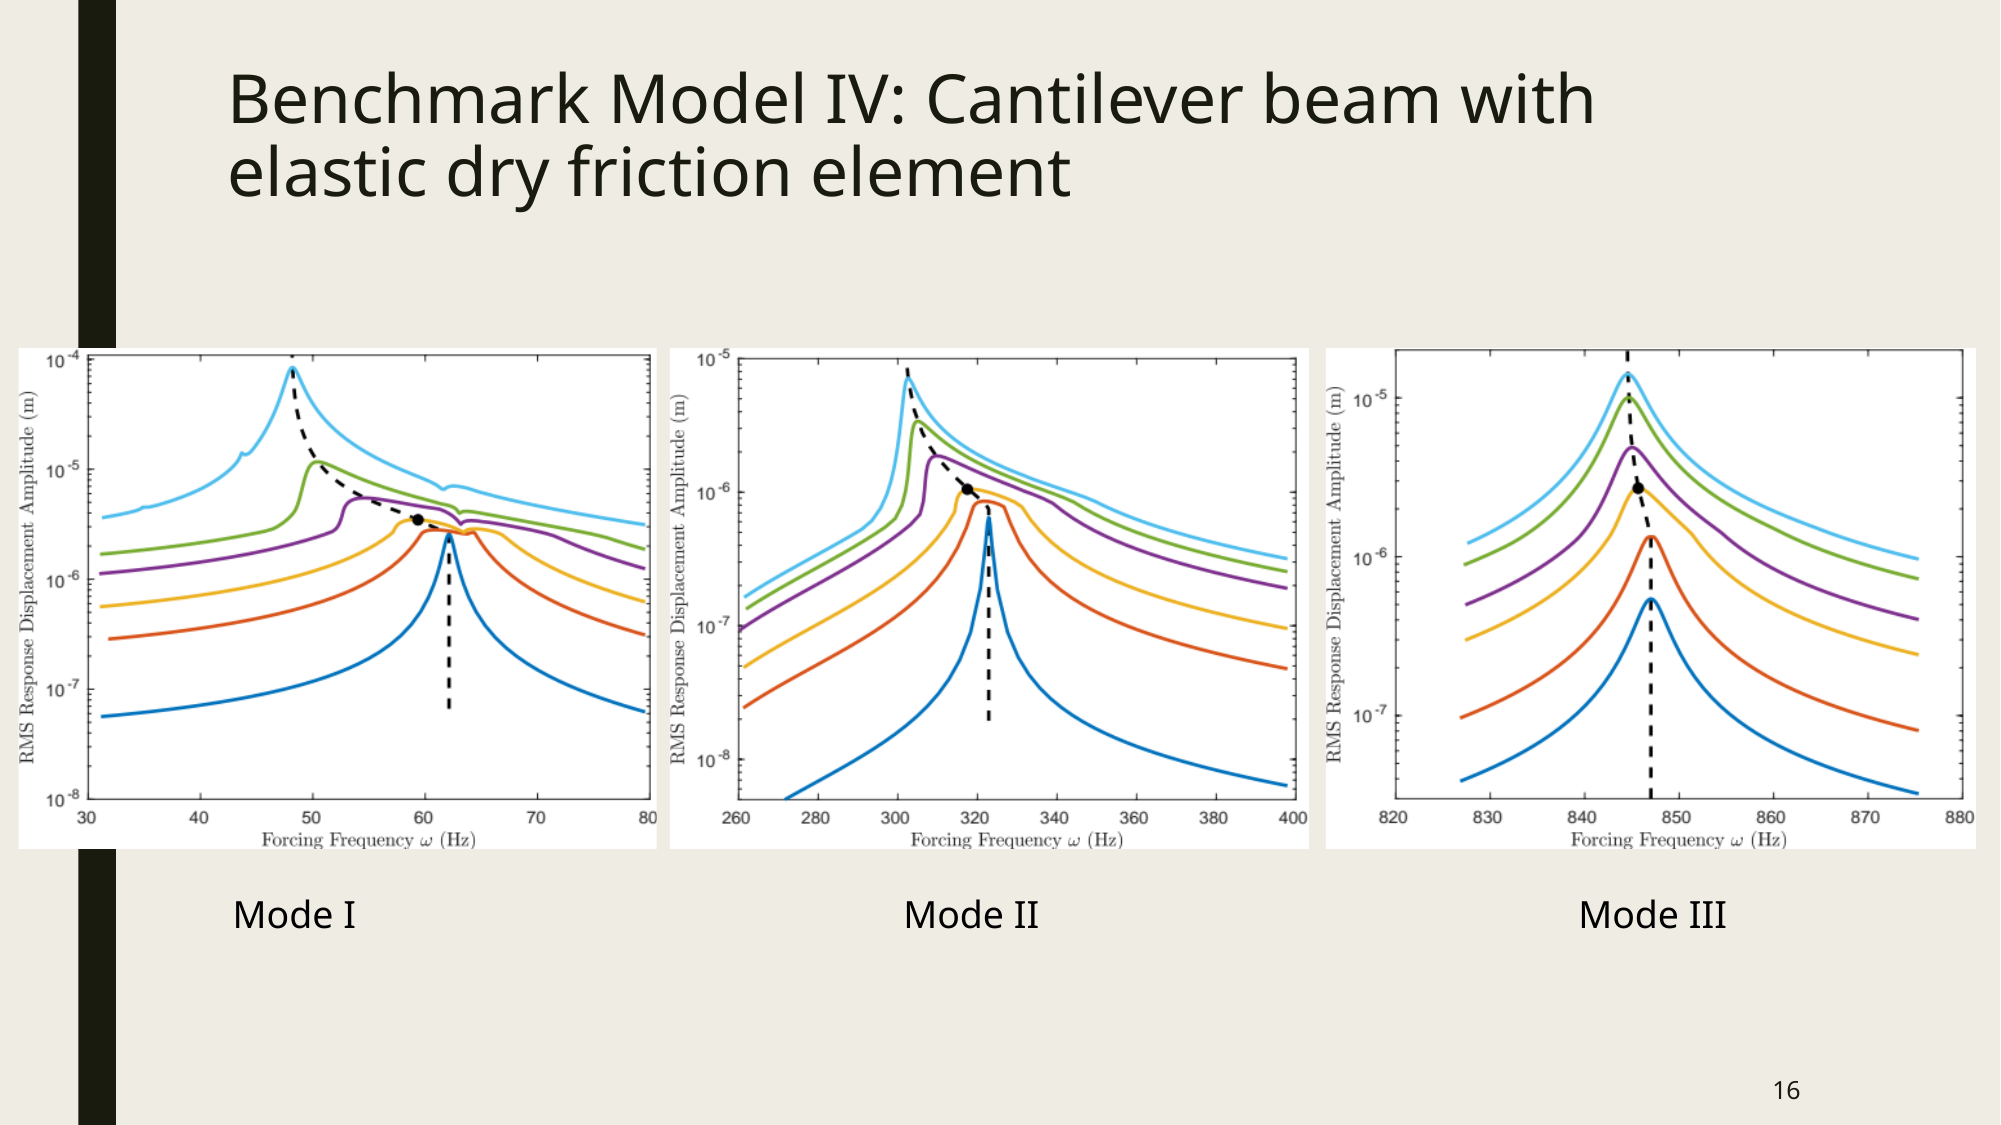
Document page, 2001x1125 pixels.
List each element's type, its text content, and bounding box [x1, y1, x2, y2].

picture [1325, 347, 1976, 849]
text_box Mode II [888, 884, 1090, 944]
slide_number 16 [1553, 1058, 1816, 1125]
title Benchmark Model IV: Cantilever beam with elastic dry friction element [212, 58, 1788, 303]
text_box Mode III [1563, 884, 1765, 944]
picture [669, 347, 1309, 849]
text_box Mode I [217, 884, 419, 944]
picture [18, 347, 657, 849]
